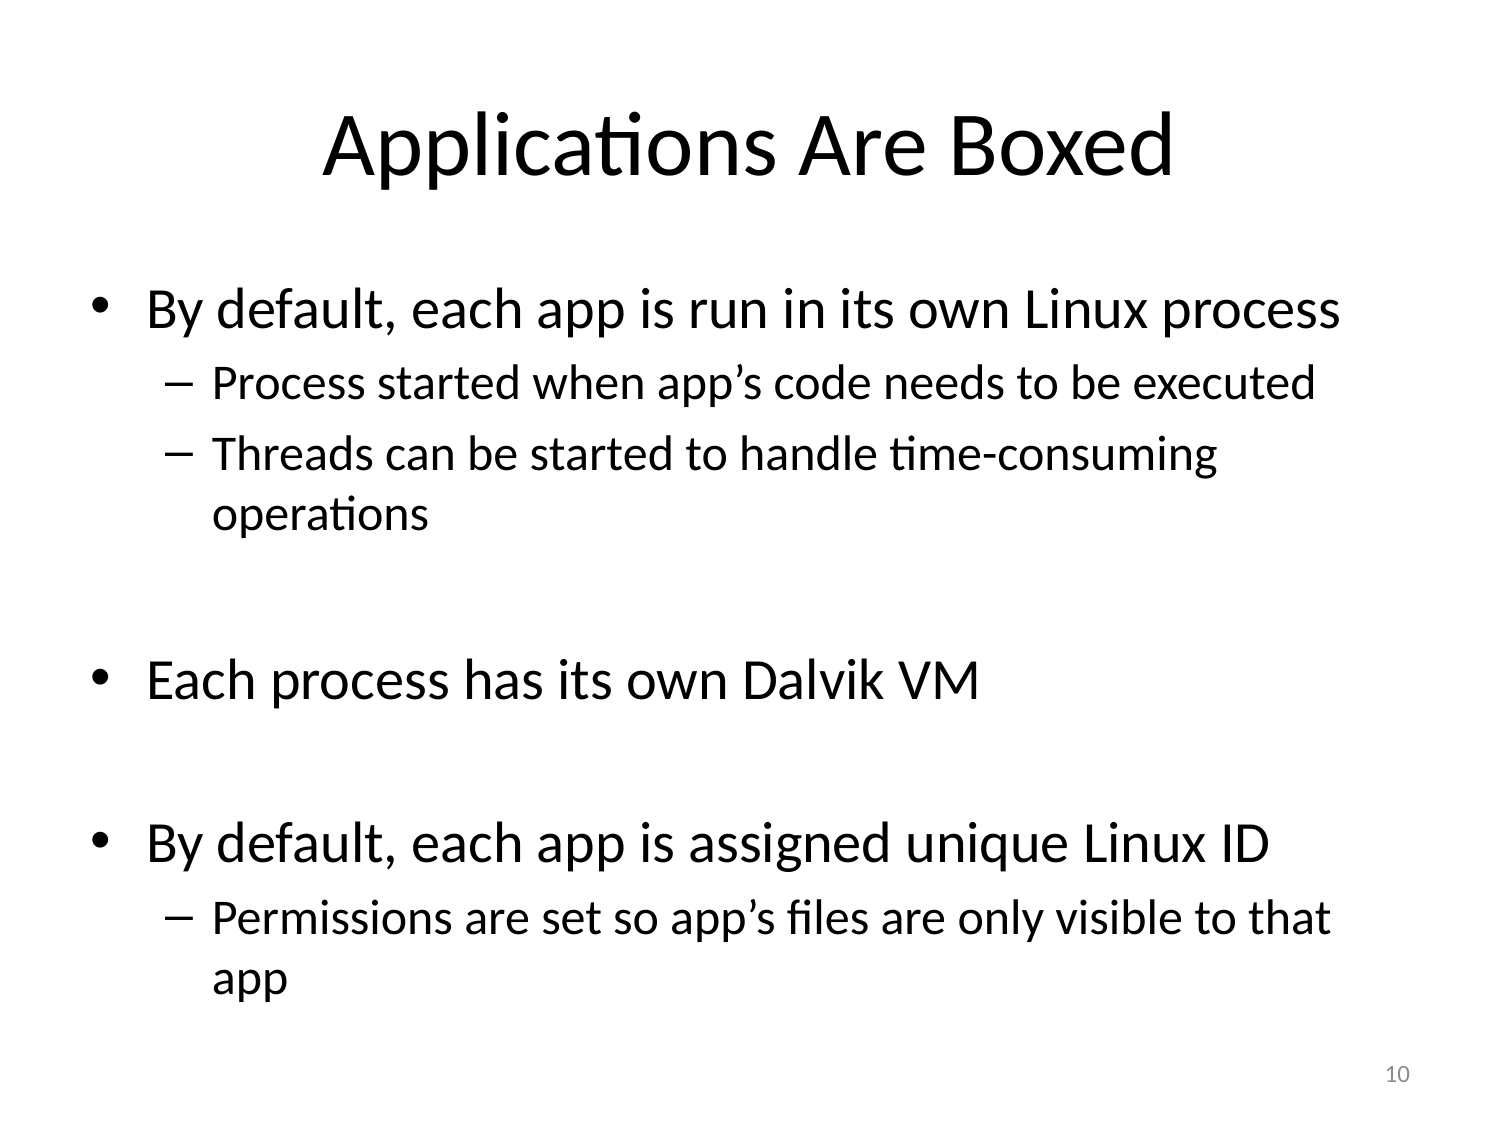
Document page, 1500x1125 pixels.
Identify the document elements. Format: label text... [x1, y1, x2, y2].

list By default, each app is run in its own Linux process Process started when app’s code needs to be executed Threads can be started to handle time-consuming operations Each process has its own Dalvik VM By default, each app is assigned unique Linux ID Permissions are set so app’s files are only visible to that app [74, 262, 1426, 1006]
slide_number 10 [1074, 1042, 1425, 1103]
title Applications Are Boxed [74, 44, 1426, 233]
